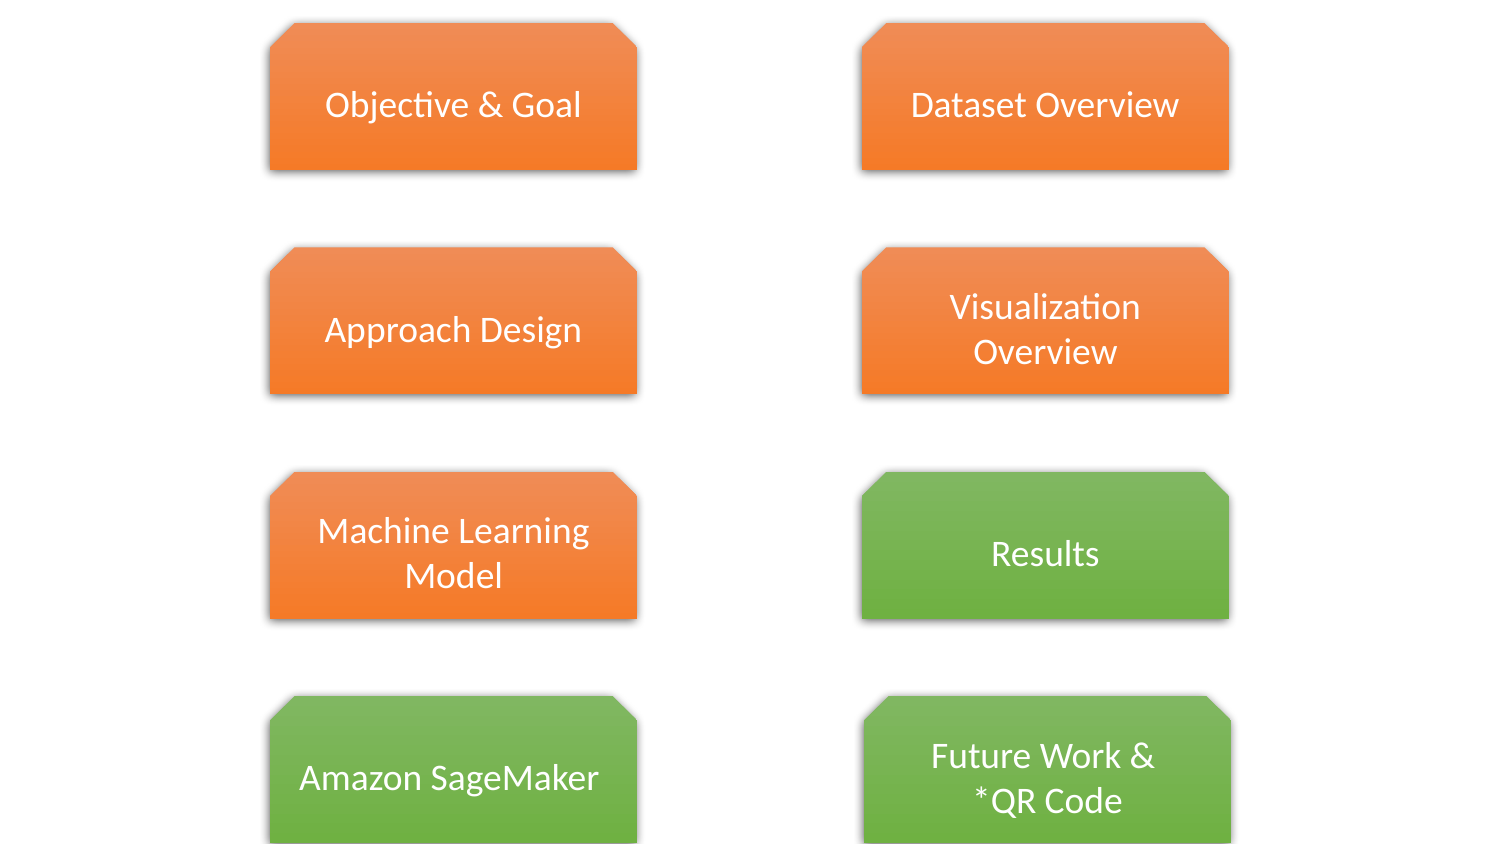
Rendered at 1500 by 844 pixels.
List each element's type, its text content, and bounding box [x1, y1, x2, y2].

text_box Visualization Overview [861, 247, 1230, 395]
text_box Results [861, 471, 1230, 619]
text_box Future Work & *QR Code [863, 696, 1232, 844]
text_box Machine Learning Model [270, 471, 638, 619]
text_box Objective & Goal [270, 23, 638, 170]
text_box Dataset Overview [861, 23, 1230, 170]
text_box Approach Design [270, 247, 638, 395]
text_box Amazon SageMaker [270, 696, 638, 844]
